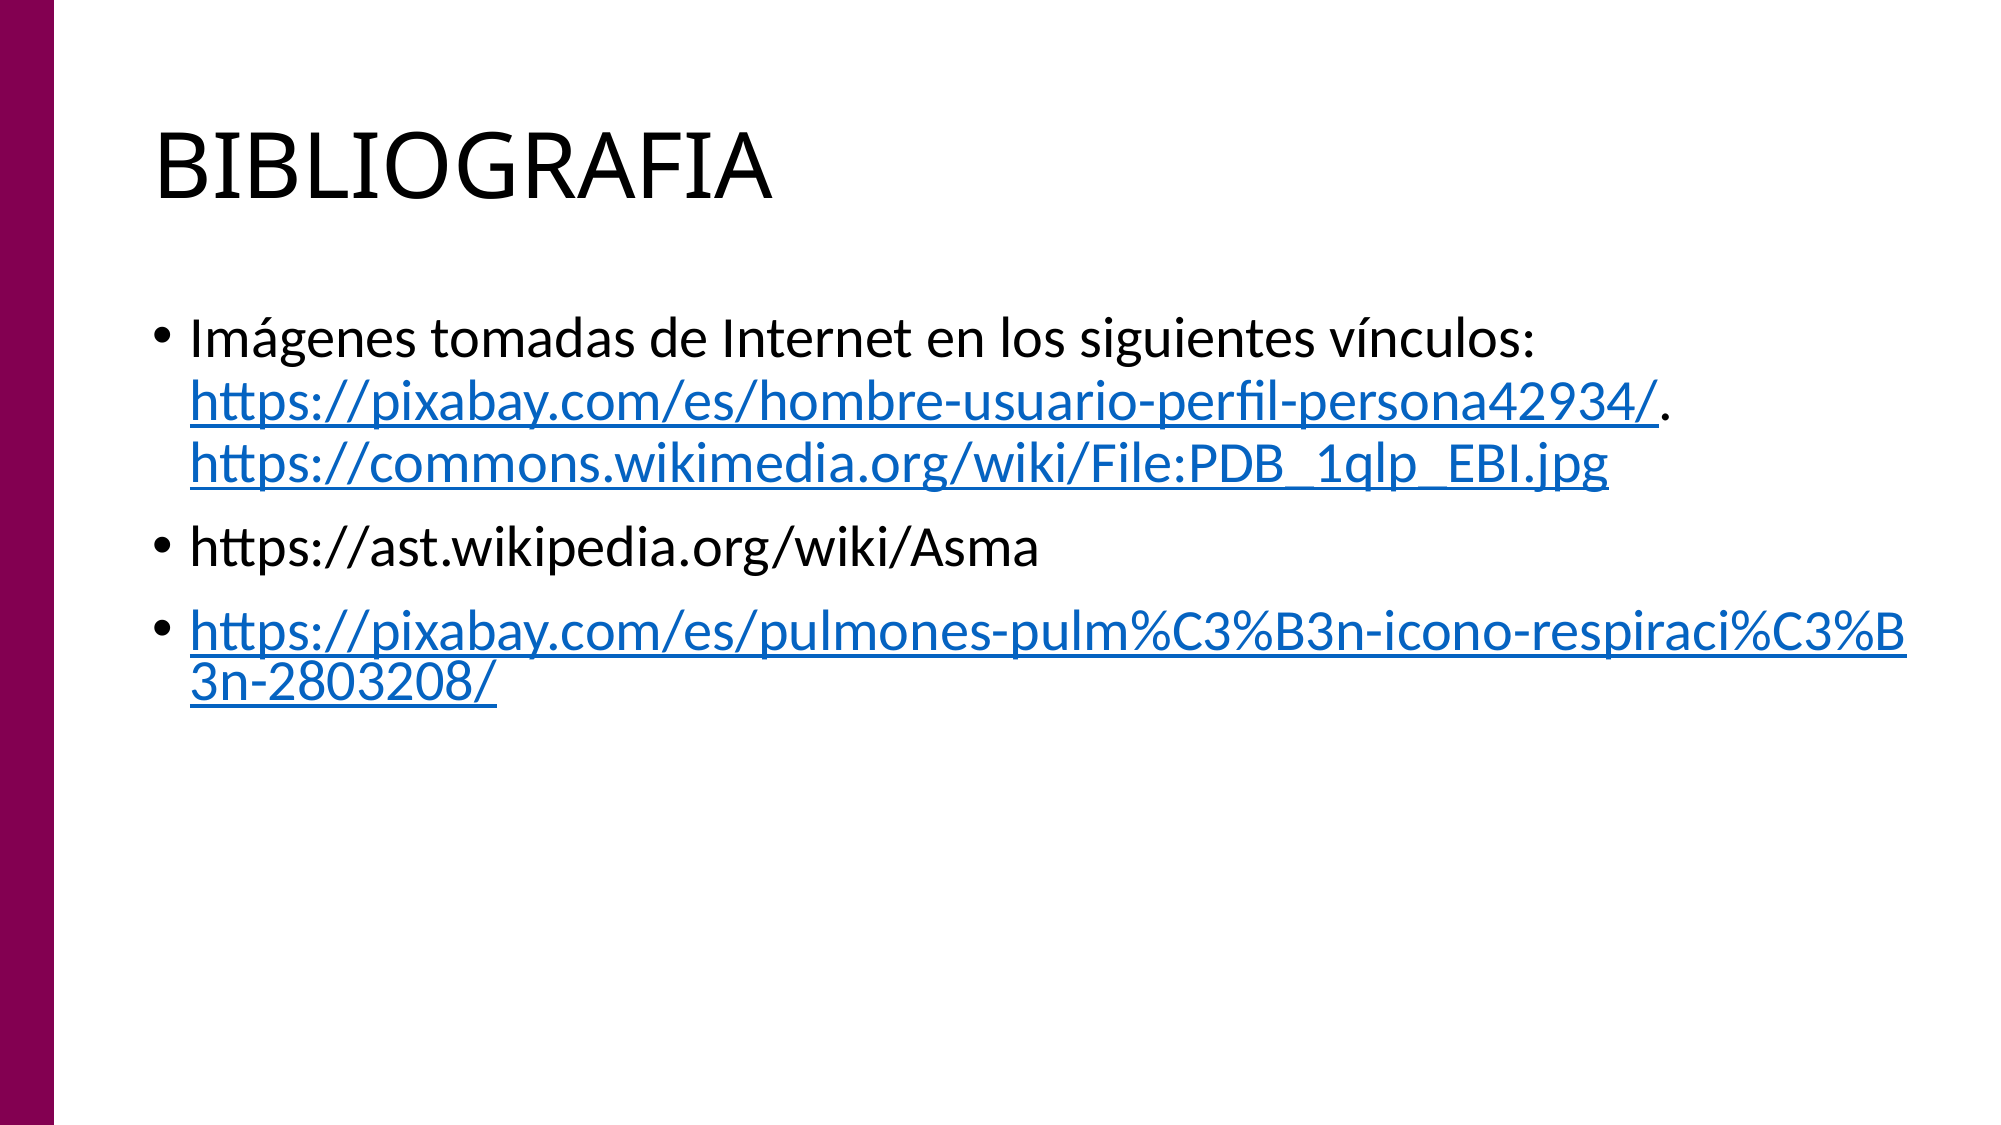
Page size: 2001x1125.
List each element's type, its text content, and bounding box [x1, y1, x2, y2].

title BIBLIOGRAFIA [137, 59, 1863, 278]
list Imágenes tomadas de Internet en los siguientes vínculos: https://pixabay.com/es/hombre-usuario-perfil-persona42934/. https://commons.wikimedia.org/wiki/File:PDB_1qlp_EBI.jpg https://ast.wikipedia.org/wiki/Asma https://pixabay.com/es/pulmones-pulm%C3%B3n-icono-respiraci%C3%B3n-2803208/ [137, 299, 1950, 1014]
